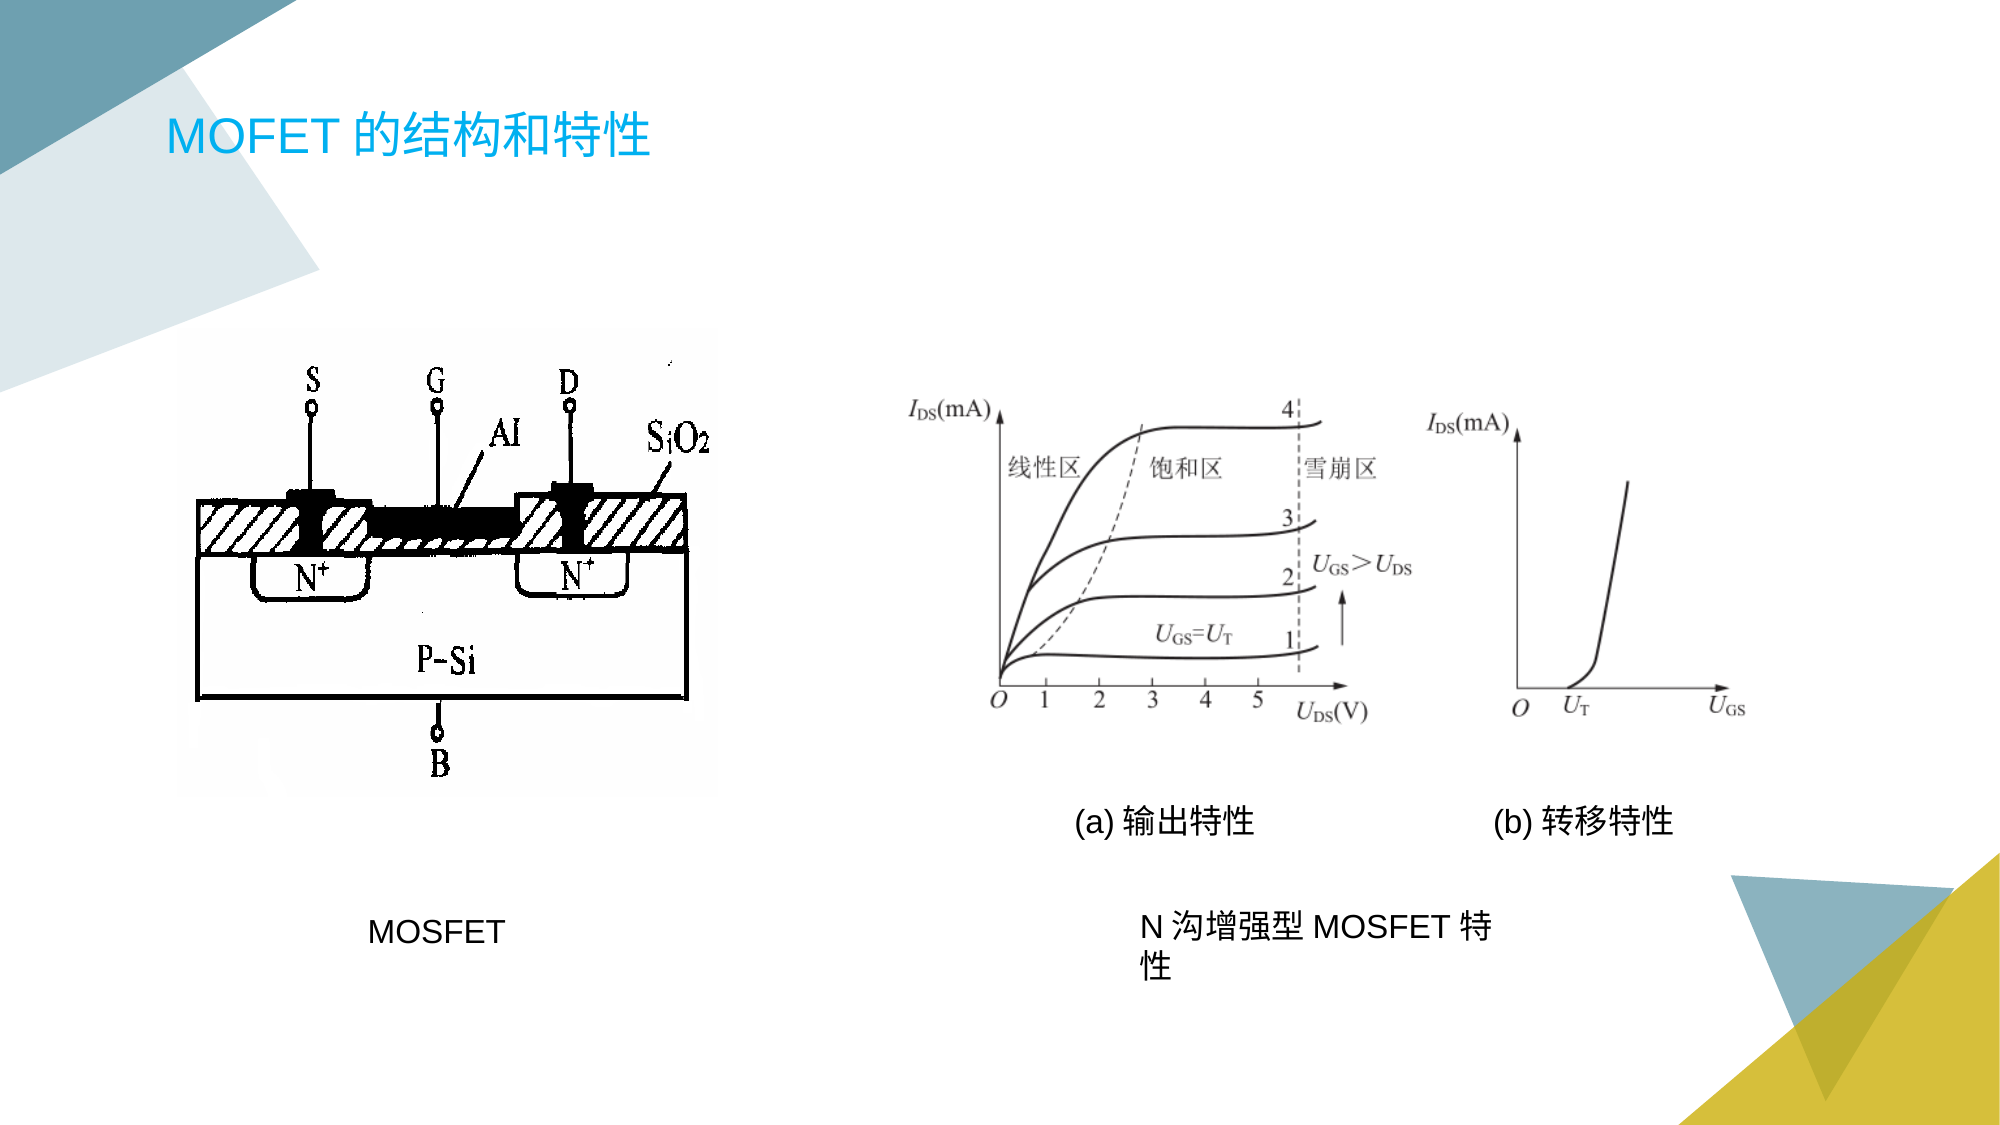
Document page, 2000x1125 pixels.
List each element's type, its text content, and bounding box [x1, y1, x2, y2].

text_box N沟增强型MOSFET特性 [1125, 897, 1528, 993]
picture [177, 328, 718, 797]
text_box MOFET的结构和特性 [150, 96, 668, 172]
text_box [96, 10, 1903, 976]
picture [894, 376, 1759, 726]
text_box (b)转移特性 [1478, 793, 1743, 848]
text_box (a)输出特性 [1059, 793, 1315, 848]
text_box MOSFET [352, 902, 543, 958]
